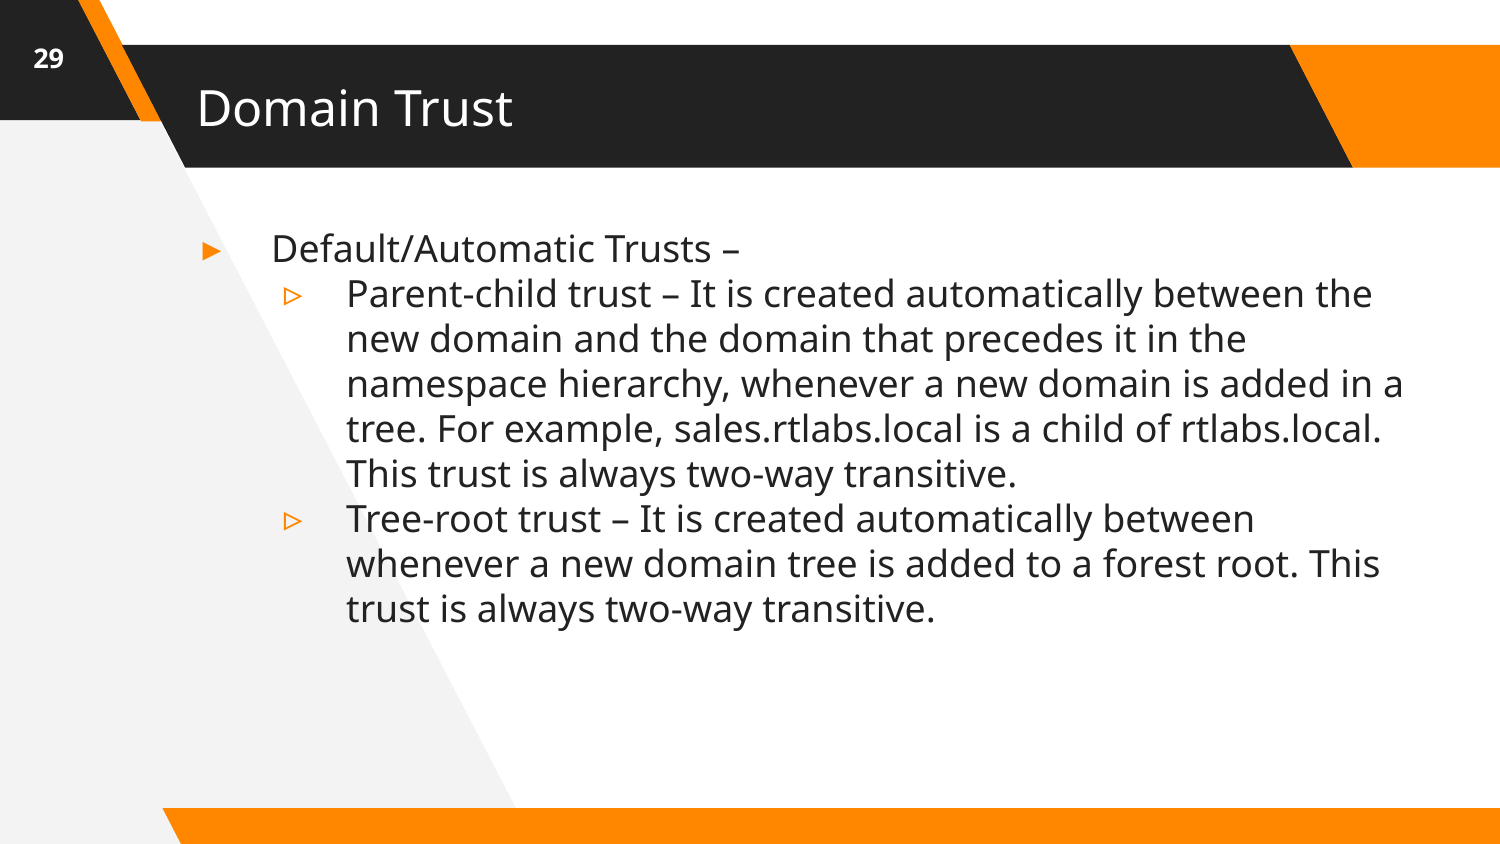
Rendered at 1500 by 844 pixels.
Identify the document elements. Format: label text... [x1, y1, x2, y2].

slide_number 29 [0, 0, 98, 121]
title Domain Trust [181, 45, 1285, 169]
list Default/Automatic Trusts – Parent-child trust – It is created automatically between the new domain and the domain that precedes it in the namespace hierarchy, whenever a new domain is added in a tree. For example, sales.rtlabs.local is a child of rtlabs.local. This trust is always two-way transitive. Tree-root trust – It is created automatically between whenever a new domain tree is added to a forest root. This trust is always two-way transitive. [181, 209, 1425, 808]
